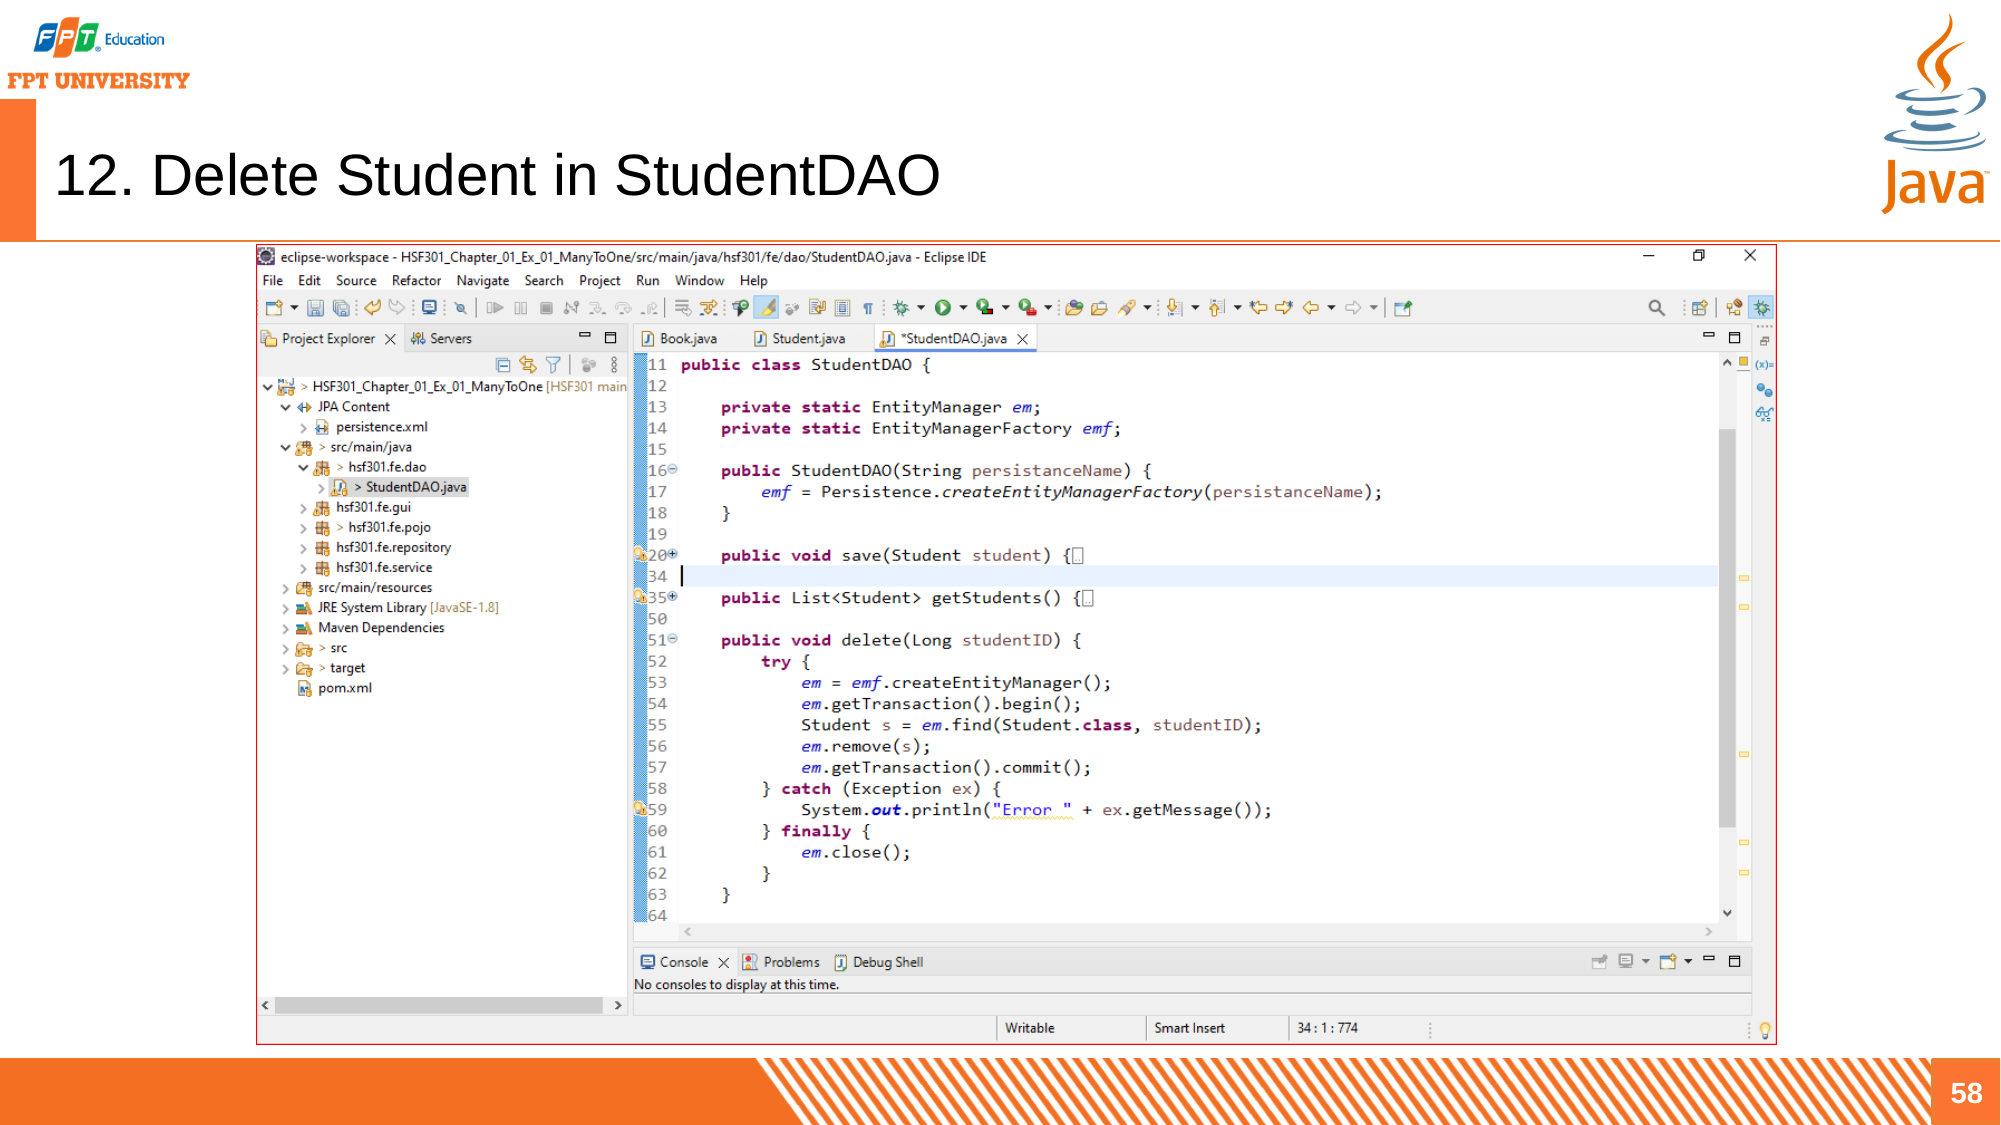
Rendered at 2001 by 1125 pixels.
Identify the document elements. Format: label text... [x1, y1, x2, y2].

picture [1868, 4, 2000, 226]
picture [0, 1058, 1934, 1125]
slide_number 58 [1933, 1059, 2000, 1124]
picture [0, 2, 197, 99]
title 12. Delete Student in StudentDAO [39, 123, 1872, 230]
picture [256, 244, 1777, 1046]
